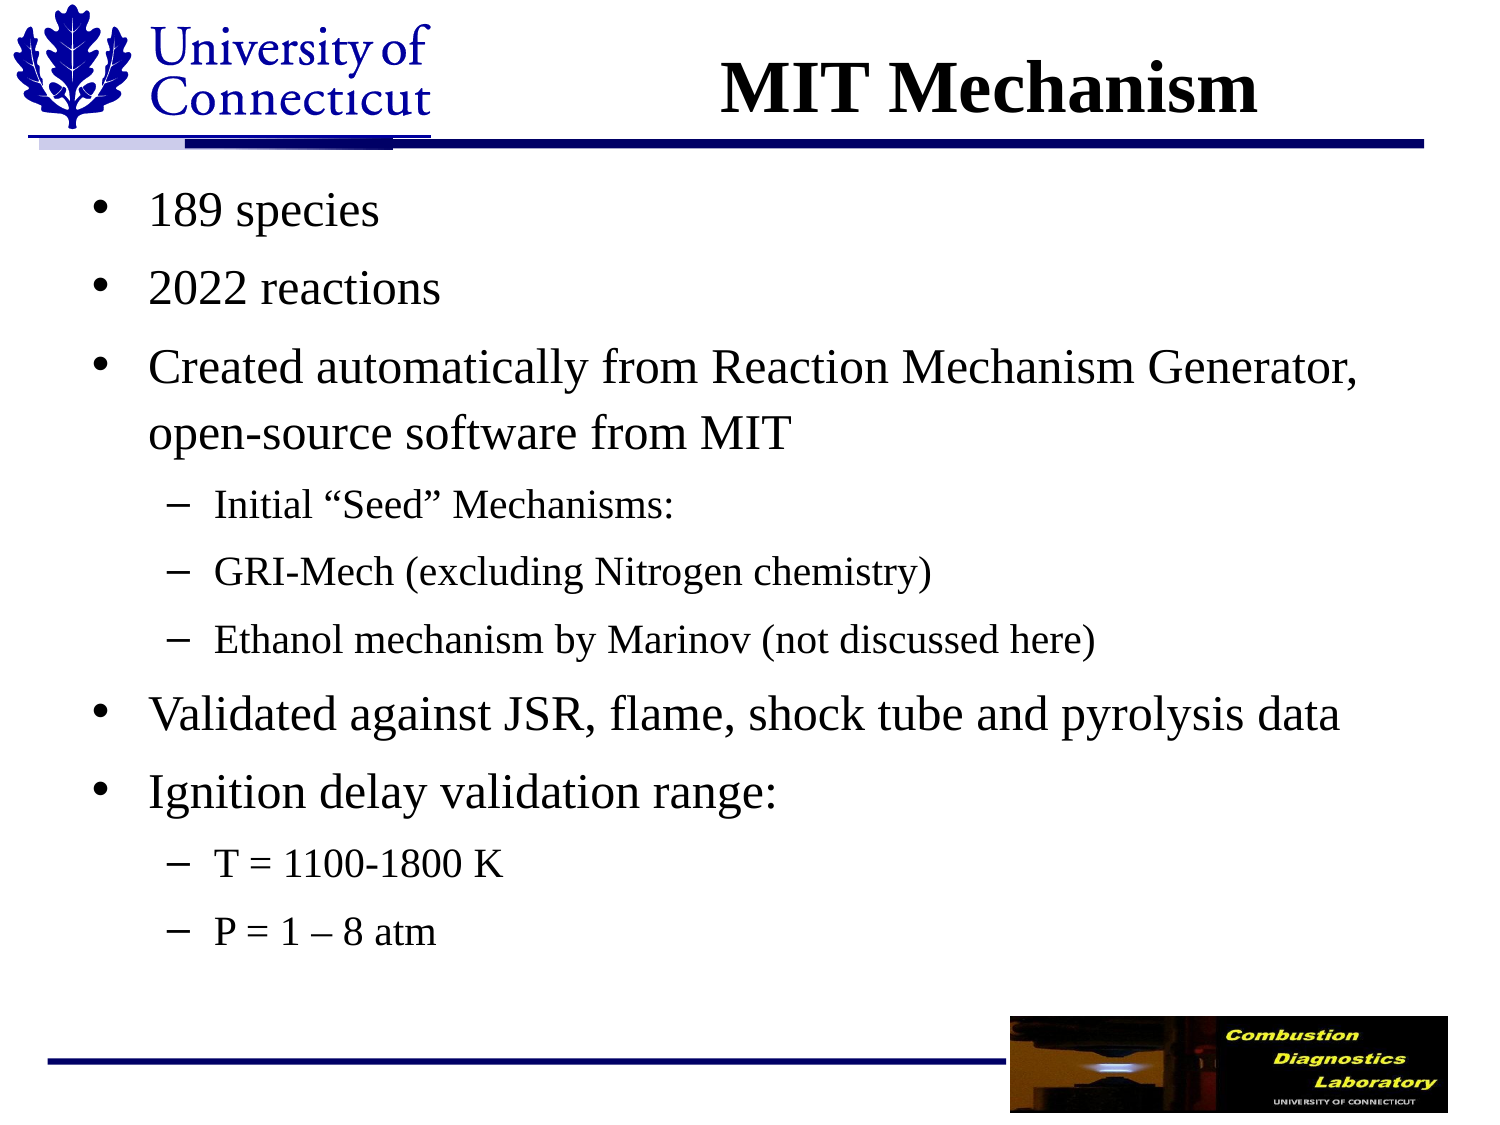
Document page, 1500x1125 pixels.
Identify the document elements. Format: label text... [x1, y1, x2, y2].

list 189 species 2022 reactions Created automatically from Reaction Mechanism Generator, open-source software from MIT Initial “Seed” Mechanisms: GRI-Mech (excluding Nitrogen chemistry) Ethanol mechanism by Marinov (not discussed here) Validated against JSR, flame, shock tube and pyrolysis data Ignition delay validation range: T = 1100-1800 K P = 1 – 8 atm [76, 162, 1430, 1022]
picture [1010, 1016, 1448, 1113]
title MIT Mechanism [479, 28, 1500, 137]
picture [39, 138, 393, 150]
